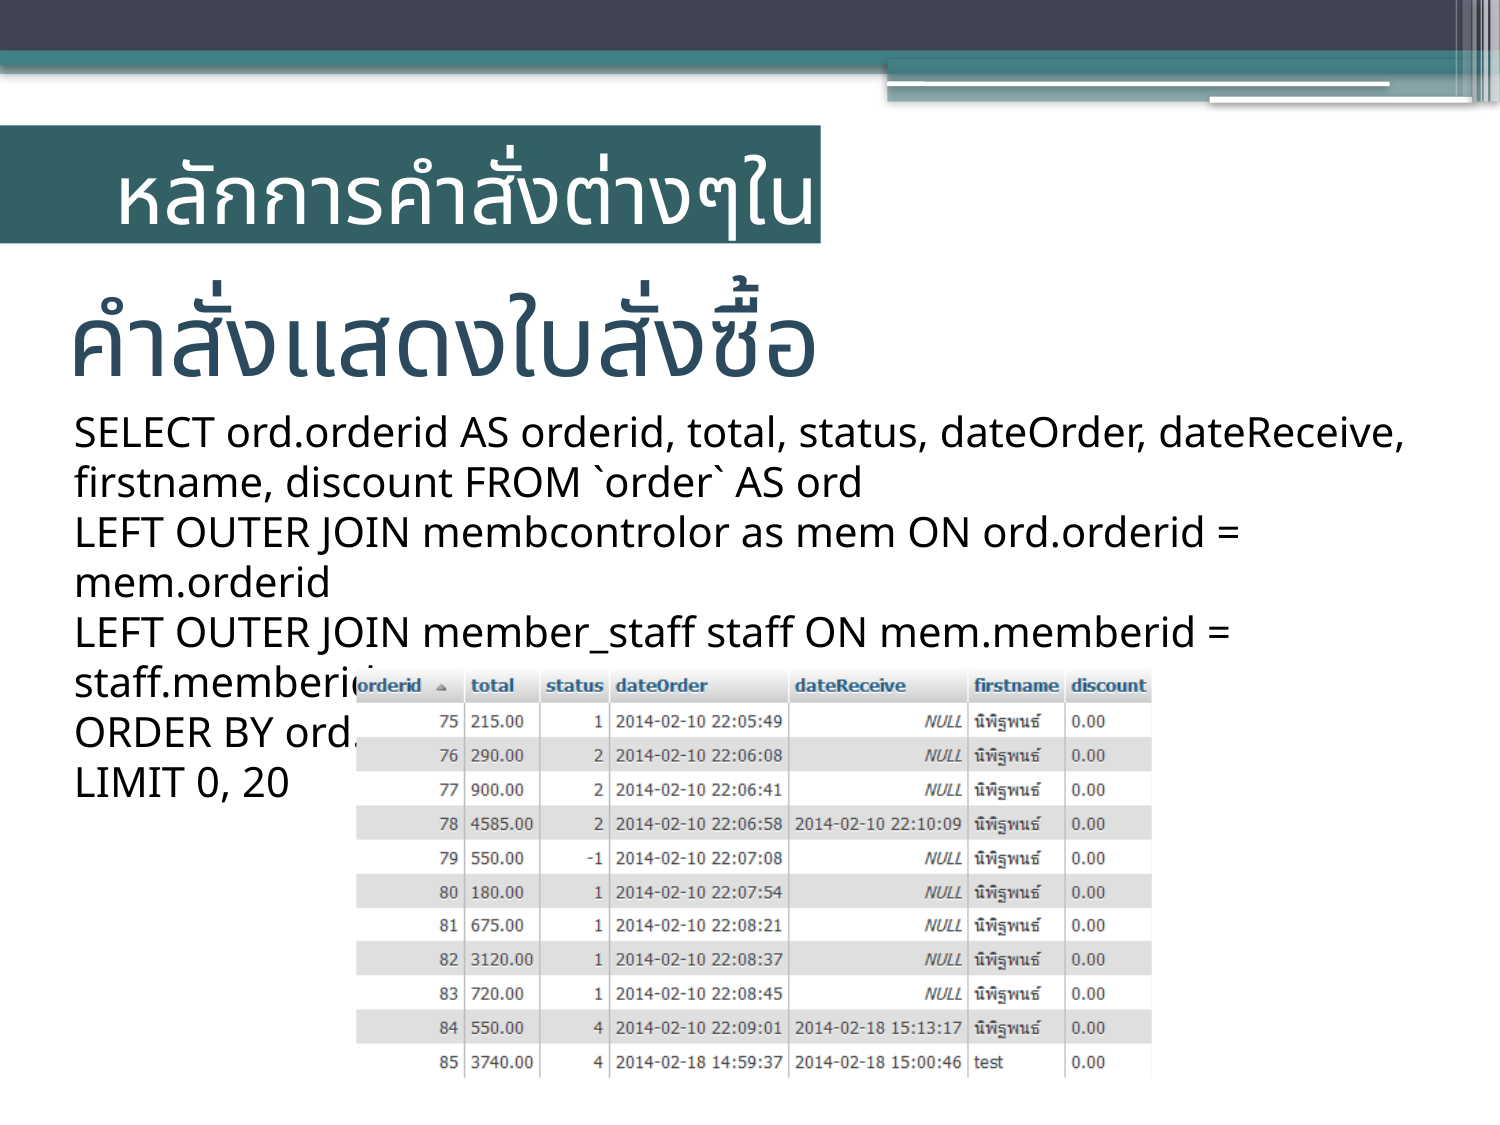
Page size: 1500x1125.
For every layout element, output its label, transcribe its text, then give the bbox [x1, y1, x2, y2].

text_box SELECT ord.orderid AS orderid, total, status, dateOrder, dateReceive, firstname, discount FROM `order` AS ord LEFT OUTER JOIN membcontrolor as mem ON ord.orderid = mem.orderid LEFT OUTER JOIN member_staff staff ON mem.memberid = staff.memberid ORDER BY ord.orderid ASC LIMIT 0, 20 [59, 397, 1436, 813]
picture [356, 668, 1152, 1080]
text_box [0, 124, 100, 245]
title หลักการคำสั่งต่างๆในเว็บ [100, 103, 1451, 279]
text_box คำสั่งแสดงใบสั่งซื้อ [53, 268, 1341, 404]
